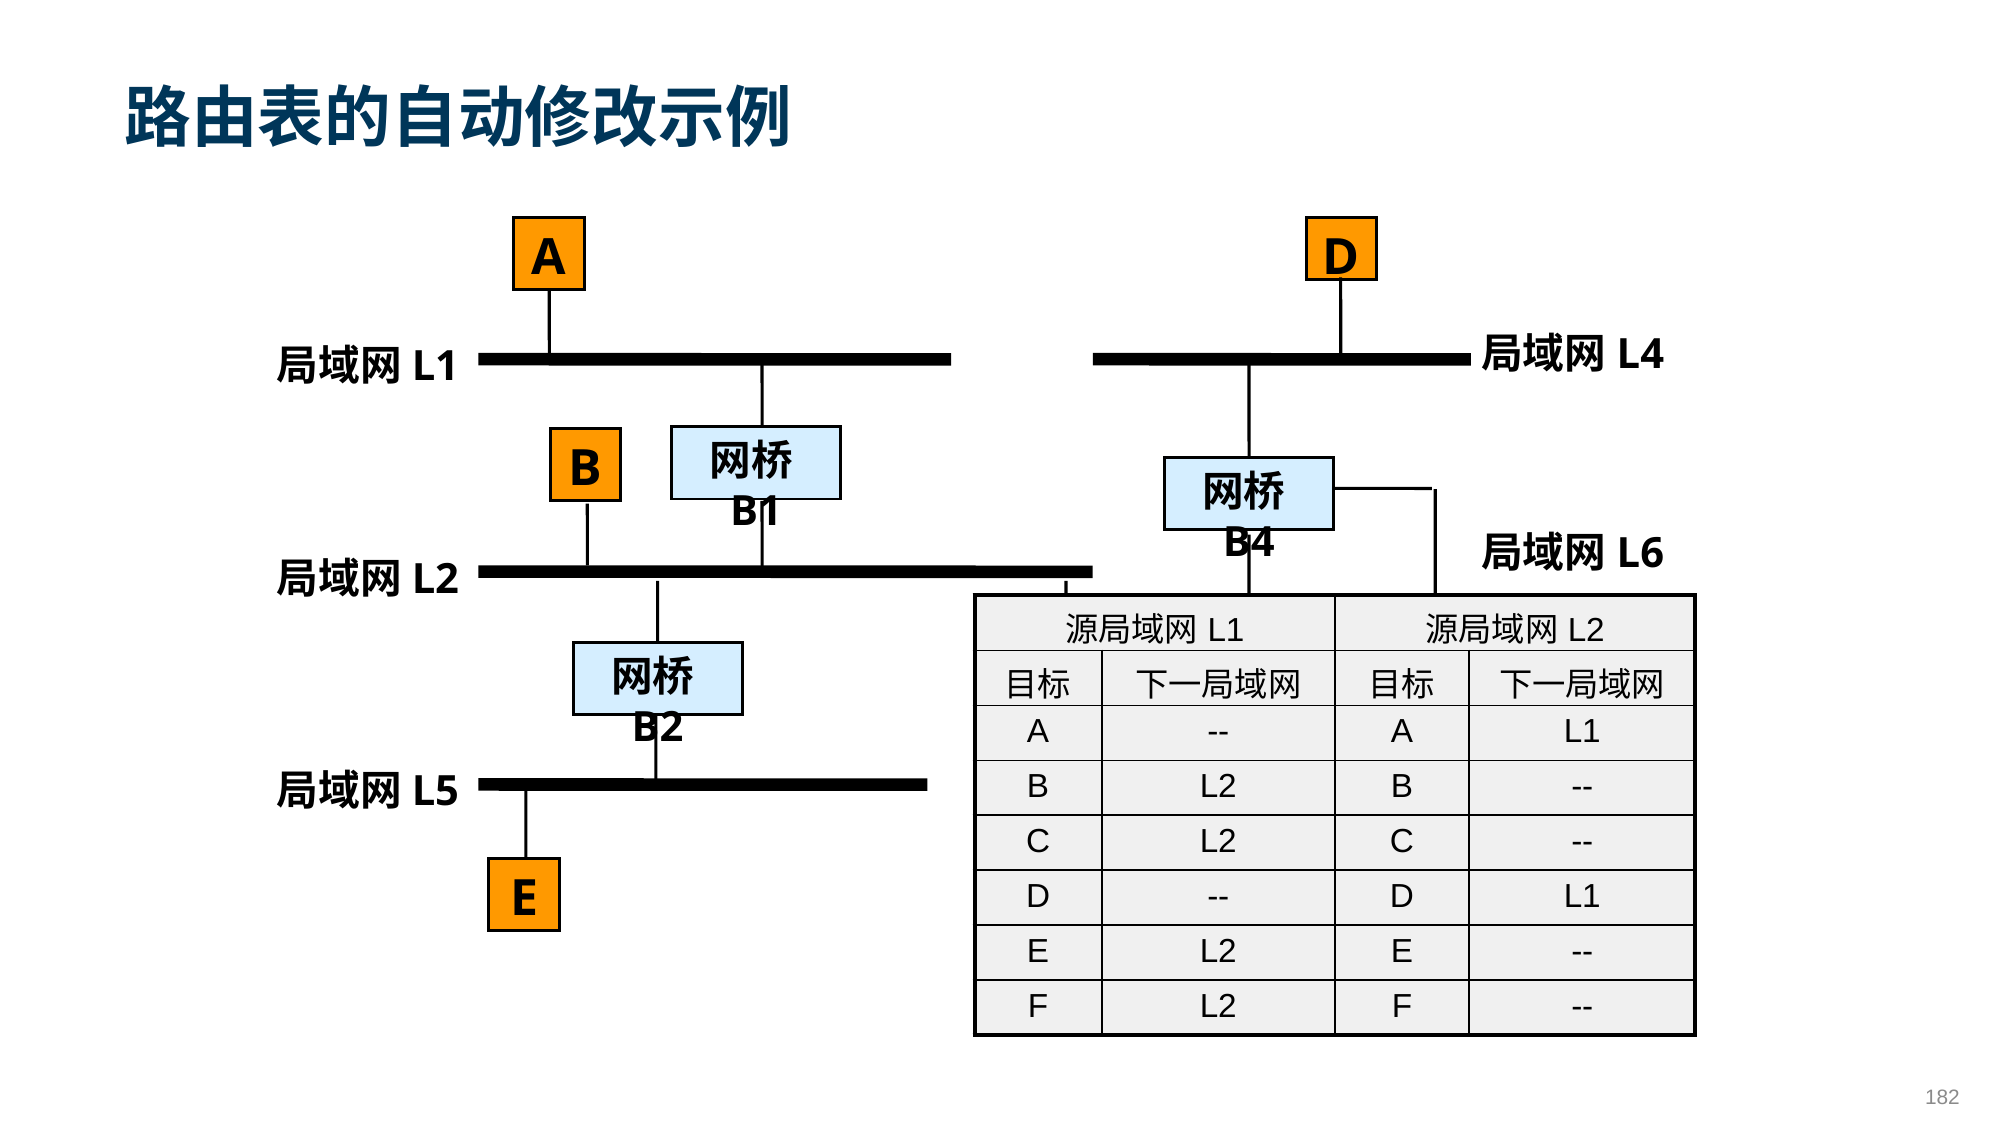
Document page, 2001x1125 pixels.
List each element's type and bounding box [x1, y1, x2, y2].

text_box [261, 756, 475, 822]
table_cell [1103, 761, 1334, 814]
table_cell [1470, 651, 1693, 705]
table_header [1336, 597, 1693, 650]
table_cell [977, 981, 1101, 1033]
text_box [478, 364, 1093, 572]
text_box [261, 331, 475, 397]
table_cell [1103, 981, 1334, 1033]
table_cell [1103, 706, 1334, 760]
table_cell [1470, 981, 1693, 1033]
table_cell [1103, 651, 1334, 705]
table_cell [1336, 981, 1468, 1033]
table_header [977, 597, 1334, 650]
text_box [478, 580, 928, 931]
table_cell [1470, 761, 1693, 814]
table_cell [1470, 871, 1693, 924]
table_cell [1470, 816, 1693, 869]
text_box [261, 544, 475, 609]
table_cell [1336, 816, 1468, 869]
table_cell [1103, 816, 1334, 869]
table_cell [977, 816, 1101, 869]
table_cell [1470, 926, 1693, 979]
table_cell [1103, 871, 1334, 924]
table_cell [977, 926, 1101, 979]
table_cell [1470, 706, 1693, 760]
table_cell [1336, 871, 1468, 924]
table_cell [1103, 926, 1334, 979]
text_box [478, 217, 952, 360]
table_cell [1336, 706, 1468, 760]
table_cell [977, 761, 1101, 814]
text_box [109, 0, 1891, 169]
table_cell [1336, 651, 1468, 705]
slide_number [1507, 1079, 1975, 1113]
text_box [550, 428, 621, 501]
text_box [1092, 217, 1679, 385]
table_cell [1336, 926, 1468, 979]
table_cell [977, 706, 1101, 760]
text_box [1466, 518, 1679, 584]
table_cell [1336, 761, 1468, 814]
table_cell [977, 651, 1101, 705]
text_box [1164, 364, 1432, 530]
table_cell [977, 871, 1101, 924]
